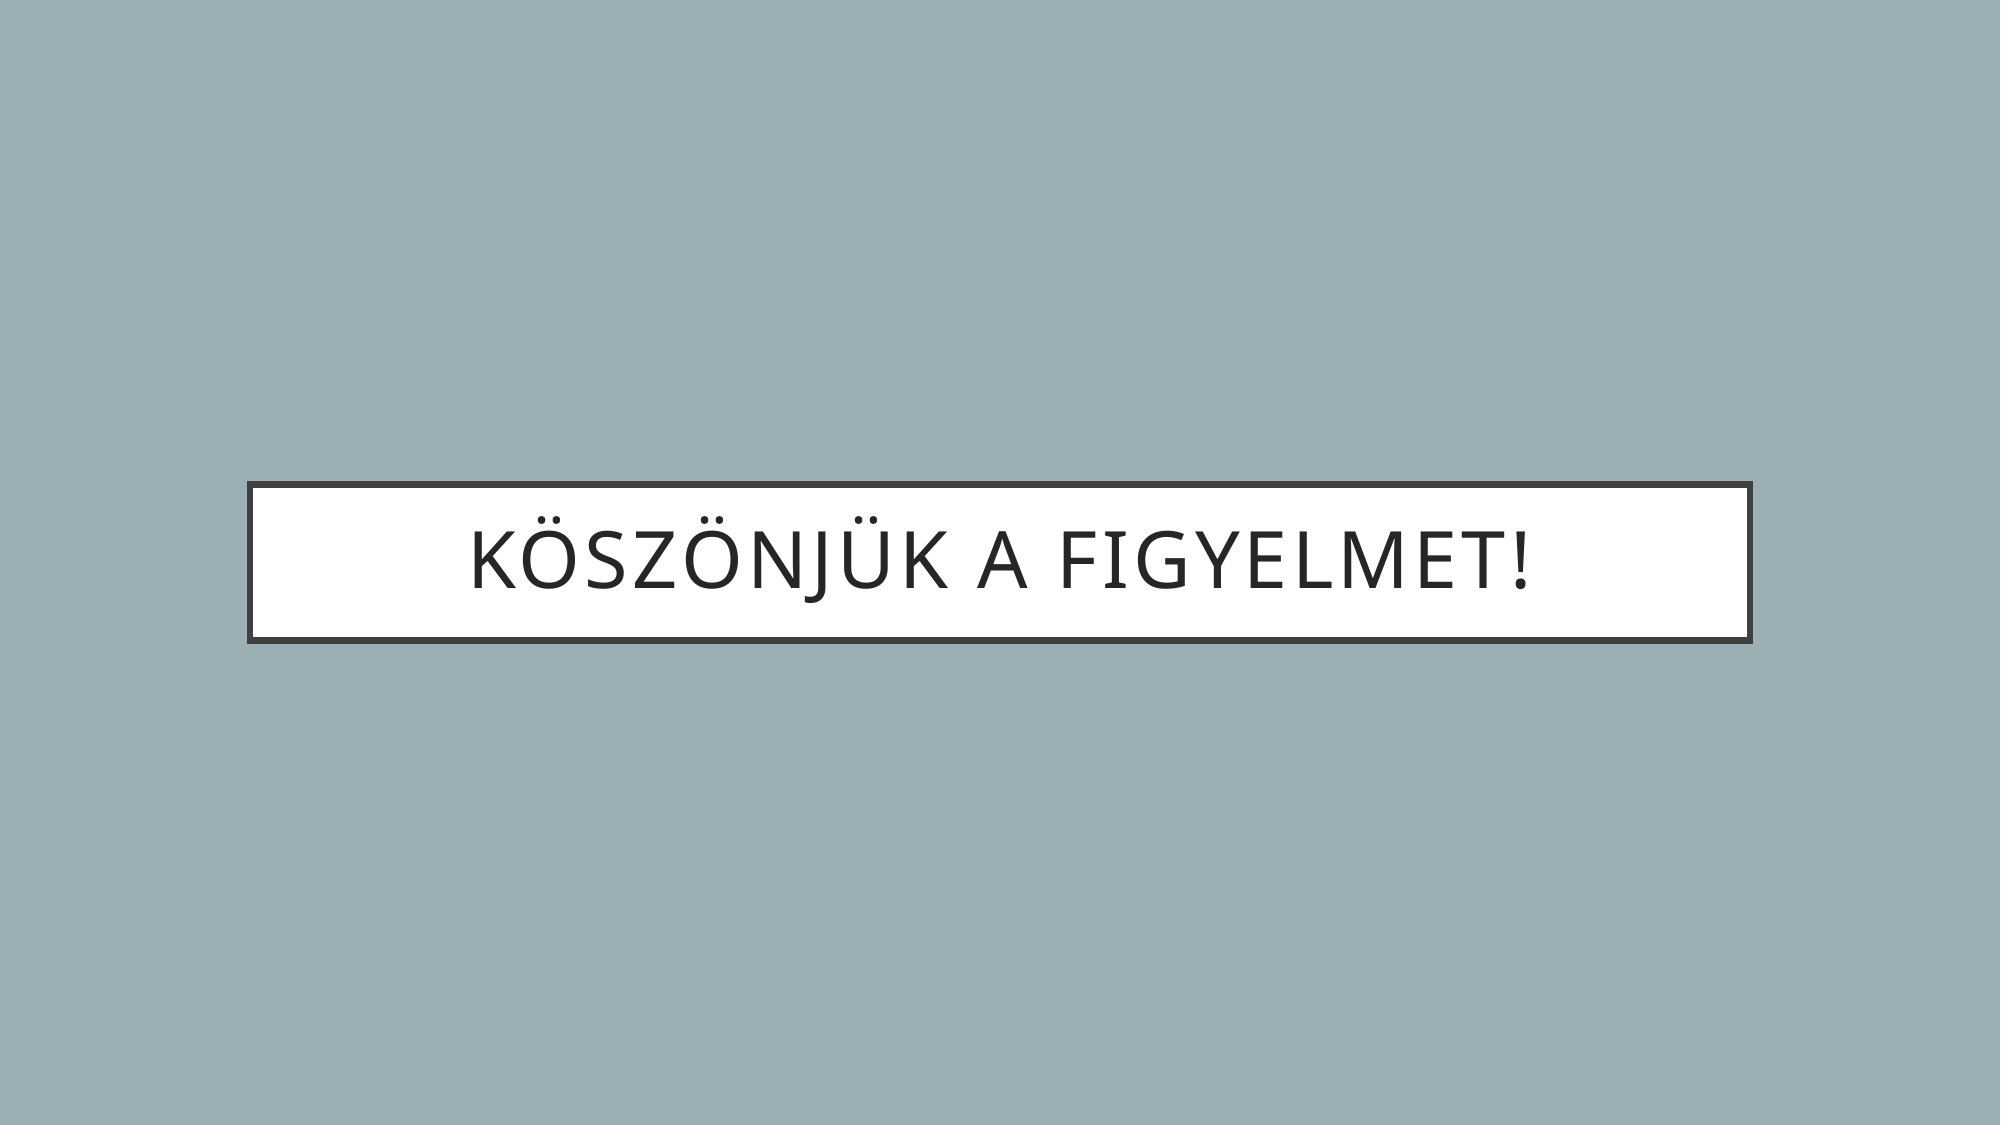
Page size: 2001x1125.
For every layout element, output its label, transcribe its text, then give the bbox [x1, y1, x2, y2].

title Köszönjük a figyelmet! [247, 481, 1753, 644]
